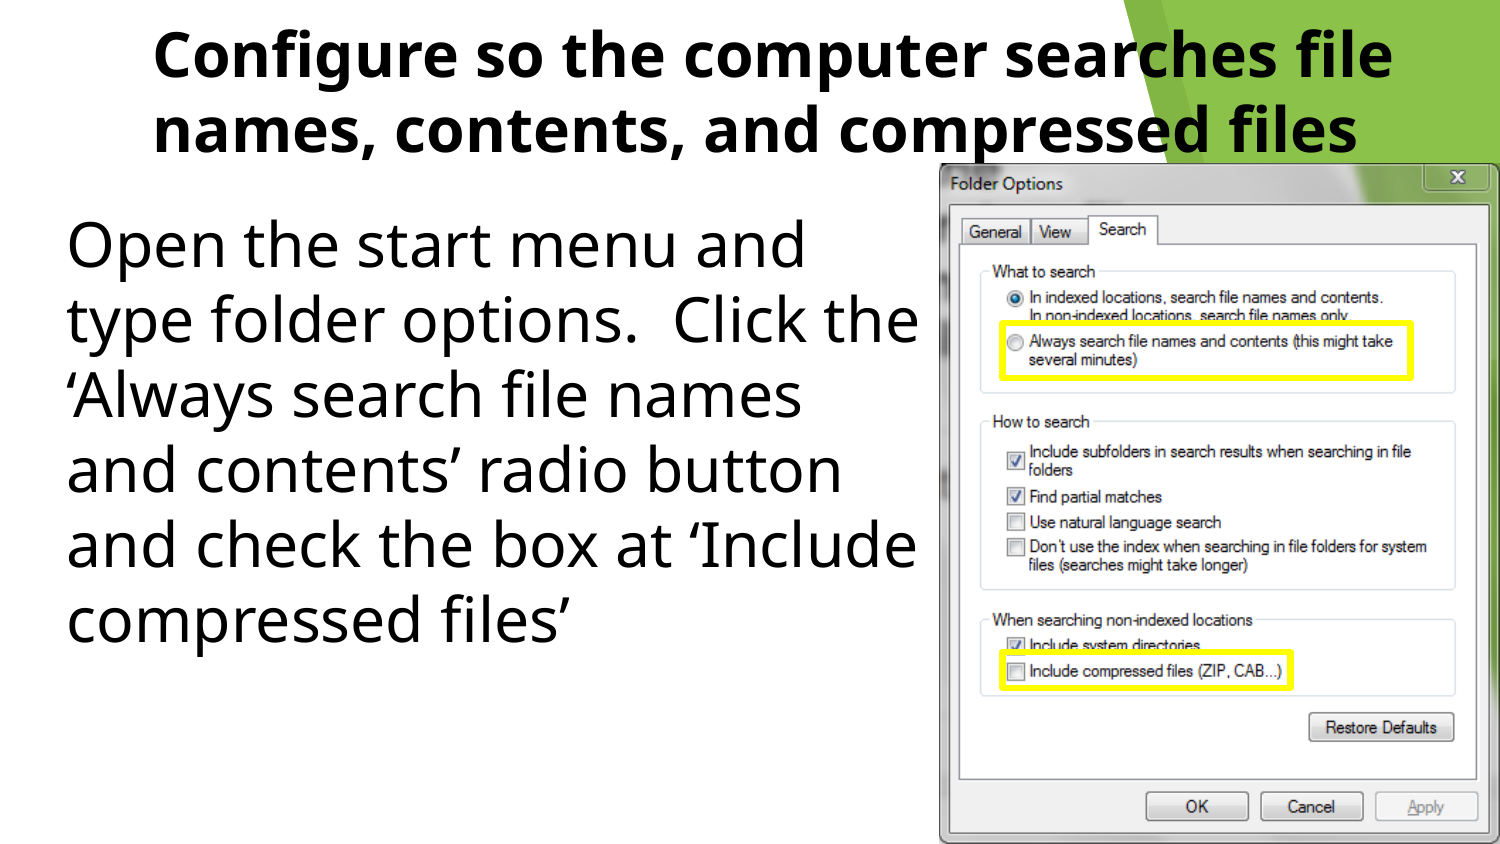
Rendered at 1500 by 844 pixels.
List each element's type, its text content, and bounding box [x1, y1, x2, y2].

list Open the start menu and type folder options. Click the ‘Always search file names and contents’ radio button and check the box at ‘Include compressed files’ [51, 190, 934, 844]
title Configure so the computer searches file names, contents, and compressed files [137, 0, 1500, 268]
picture [939, 163, 1500, 844]
